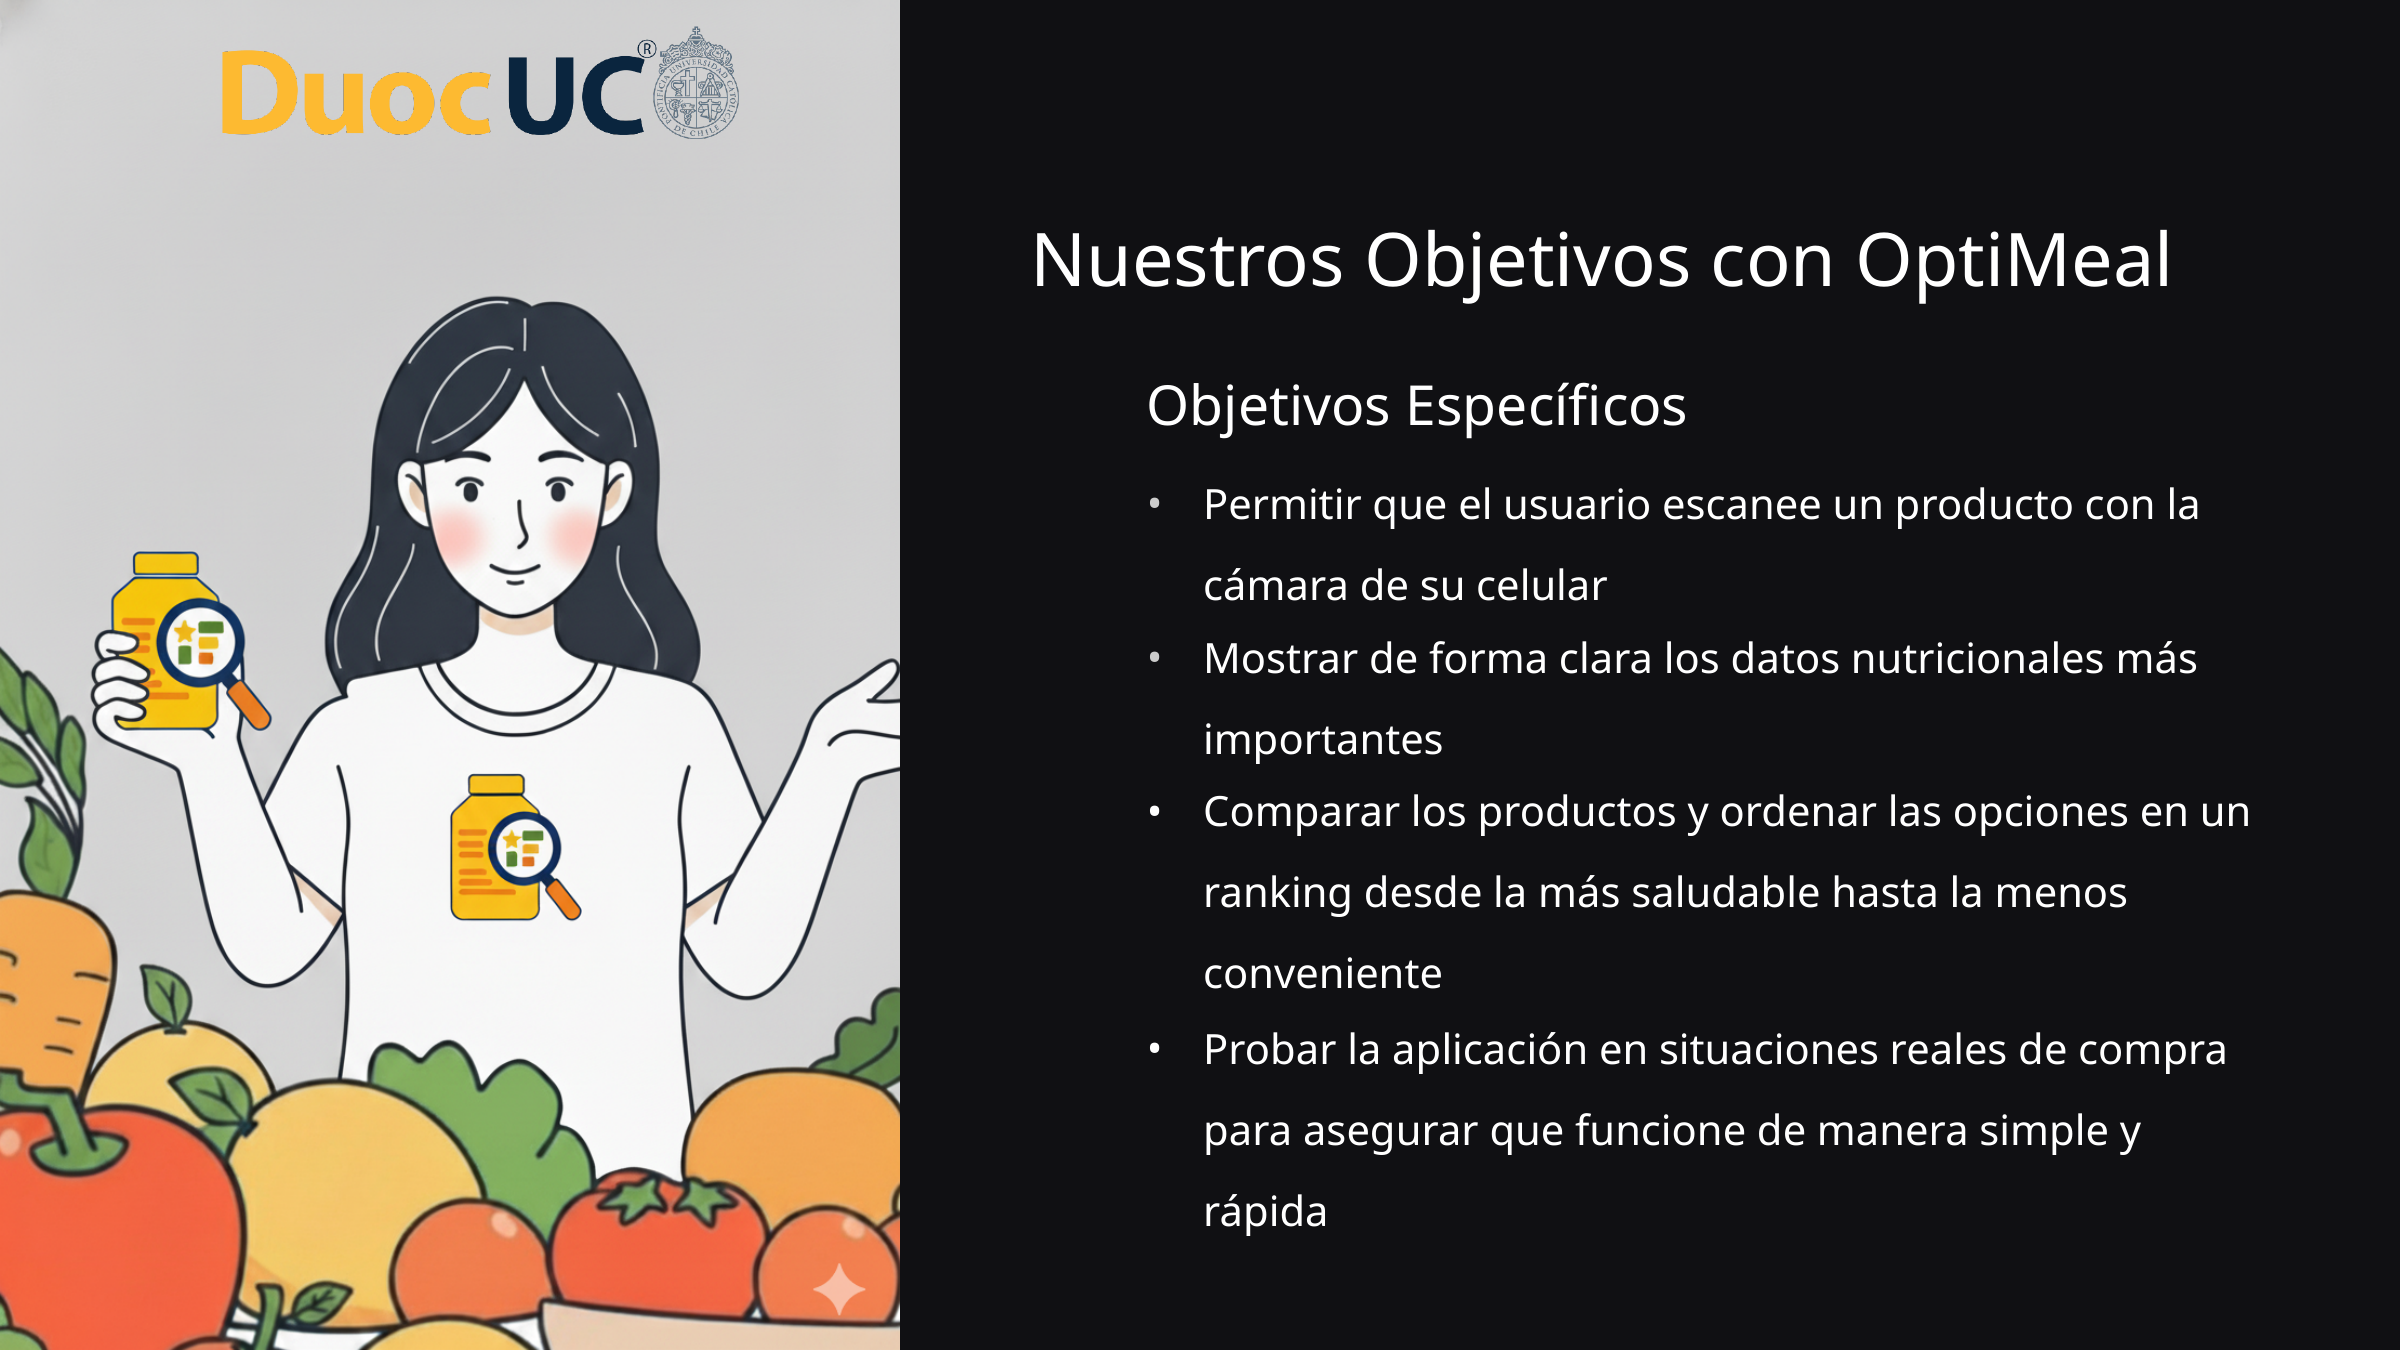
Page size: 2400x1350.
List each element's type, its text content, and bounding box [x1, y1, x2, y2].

text_box Comparar los productos y ordenar las opciones en un ranking desde la más saludable hasta la menos conveniente [1146, 753, 2266, 957]
text_box Nuestros Objetivos con OptiMeal [1030, 190, 2188, 284]
picture [0, 0, 901, 1350]
text_box Permitir que el usuario escanee un producto con la cámara de su celular [1146, 446, 2266, 566]
text_box Probar la aplicación en situaciones reales de compra para asegurar que funcione de manera simple y rápida [1146, 991, 2266, 1246]
text_box Mostrar de forma clara los datos nutricionales más importantes [1146, 600, 2266, 720]
text_box Objetivos Específicos [1146, 354, 1715, 425]
